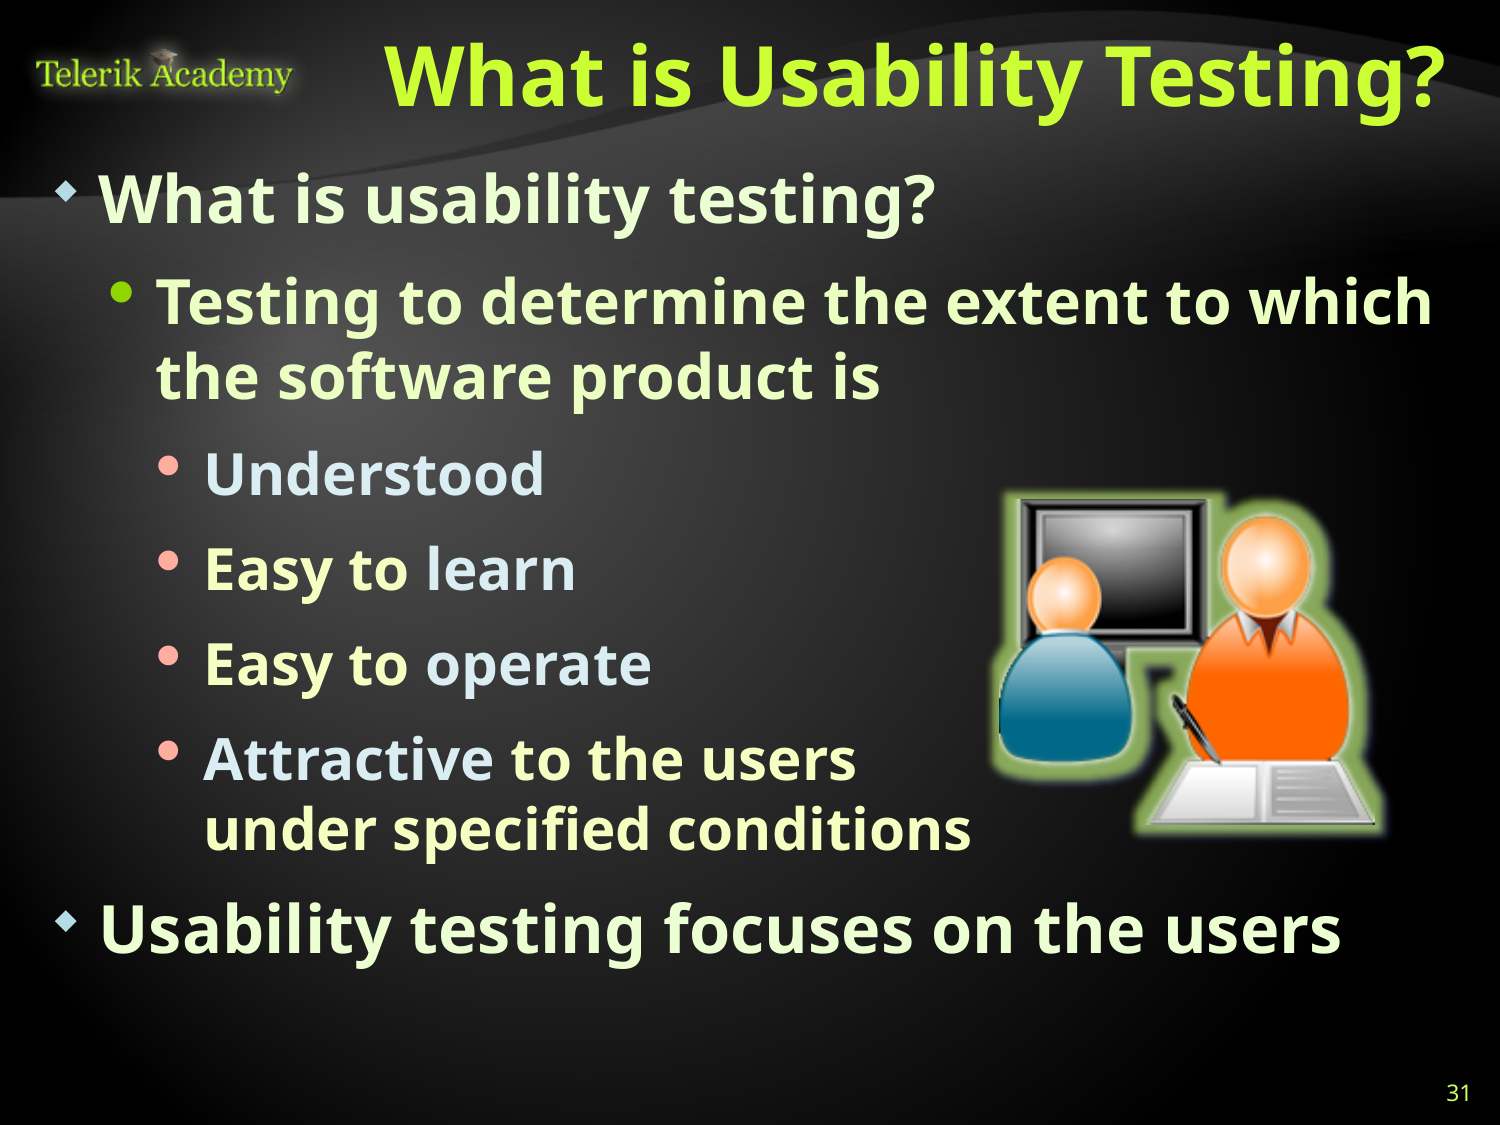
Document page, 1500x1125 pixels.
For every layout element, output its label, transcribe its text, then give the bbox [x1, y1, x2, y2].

title What is Usability Testing? [300, 12, 1463, 149]
picture [0, 0, 1500, 1125]
slide_number 31 [1412, 1074, 1488, 1113]
list What is usability testing? Testing to determine the extent to which the software product is Understood Easy to learn Easy to operate Attractive to the users under specified conditions Usability testing focuses on the users [37, 149, 1463, 1100]
